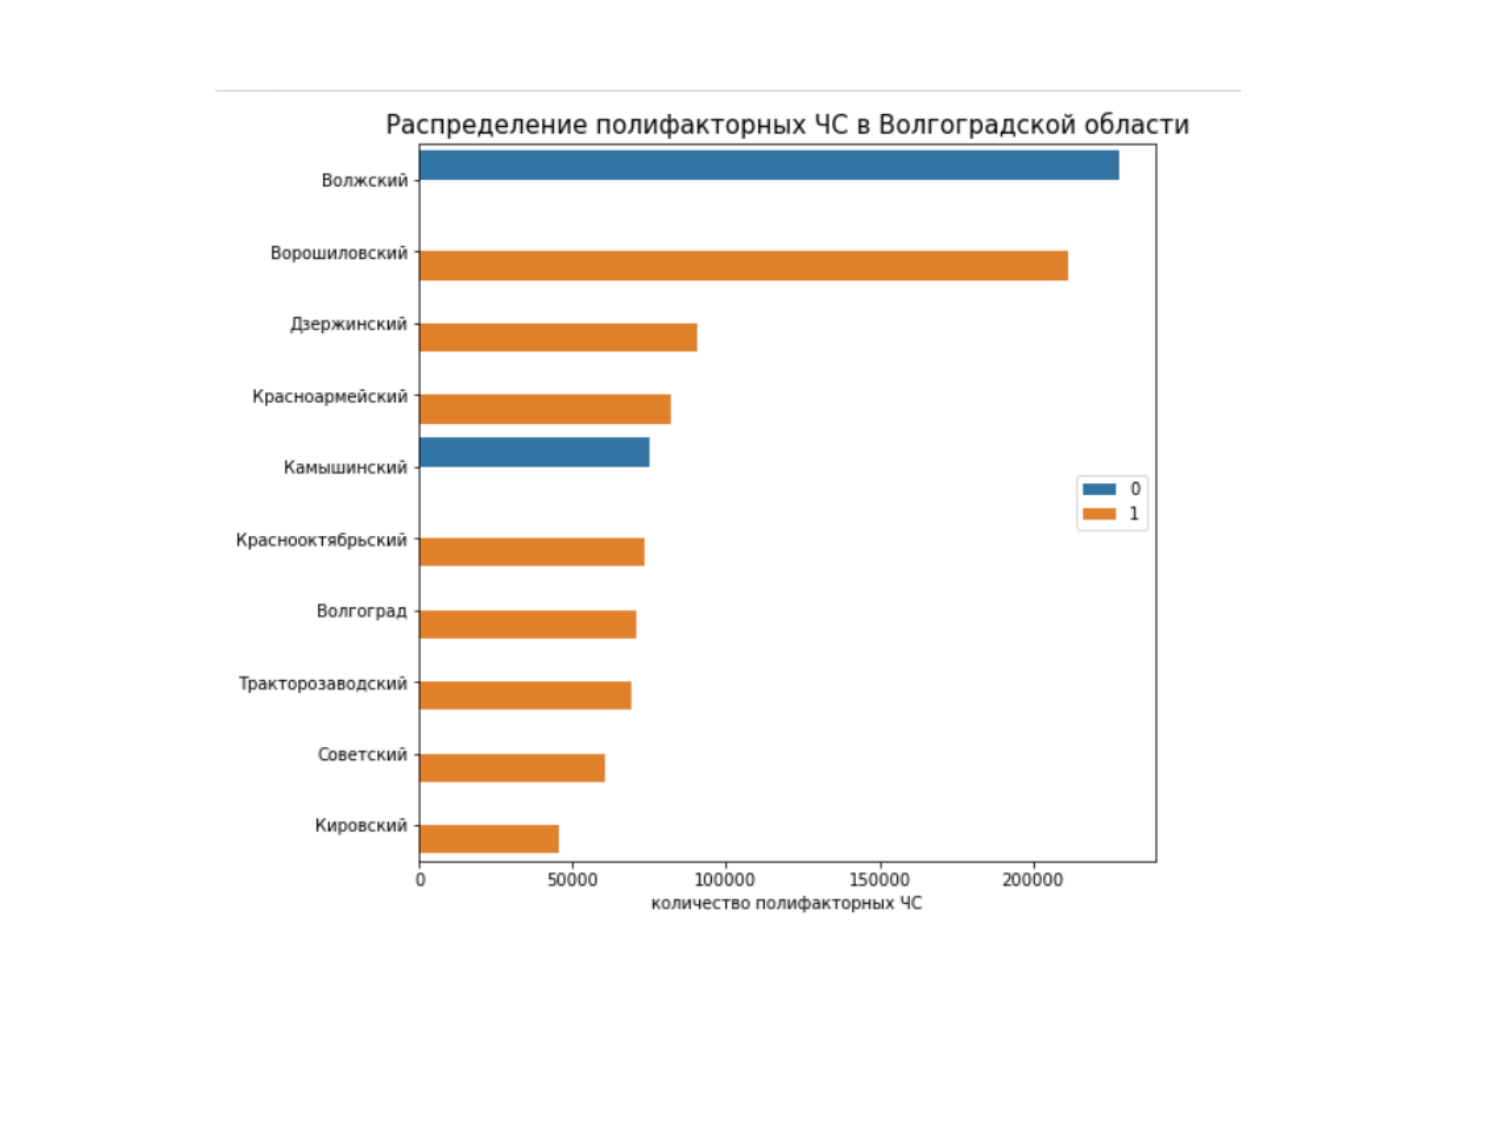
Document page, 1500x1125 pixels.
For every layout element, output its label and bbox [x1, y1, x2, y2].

picture [206, 89, 1242, 933]
